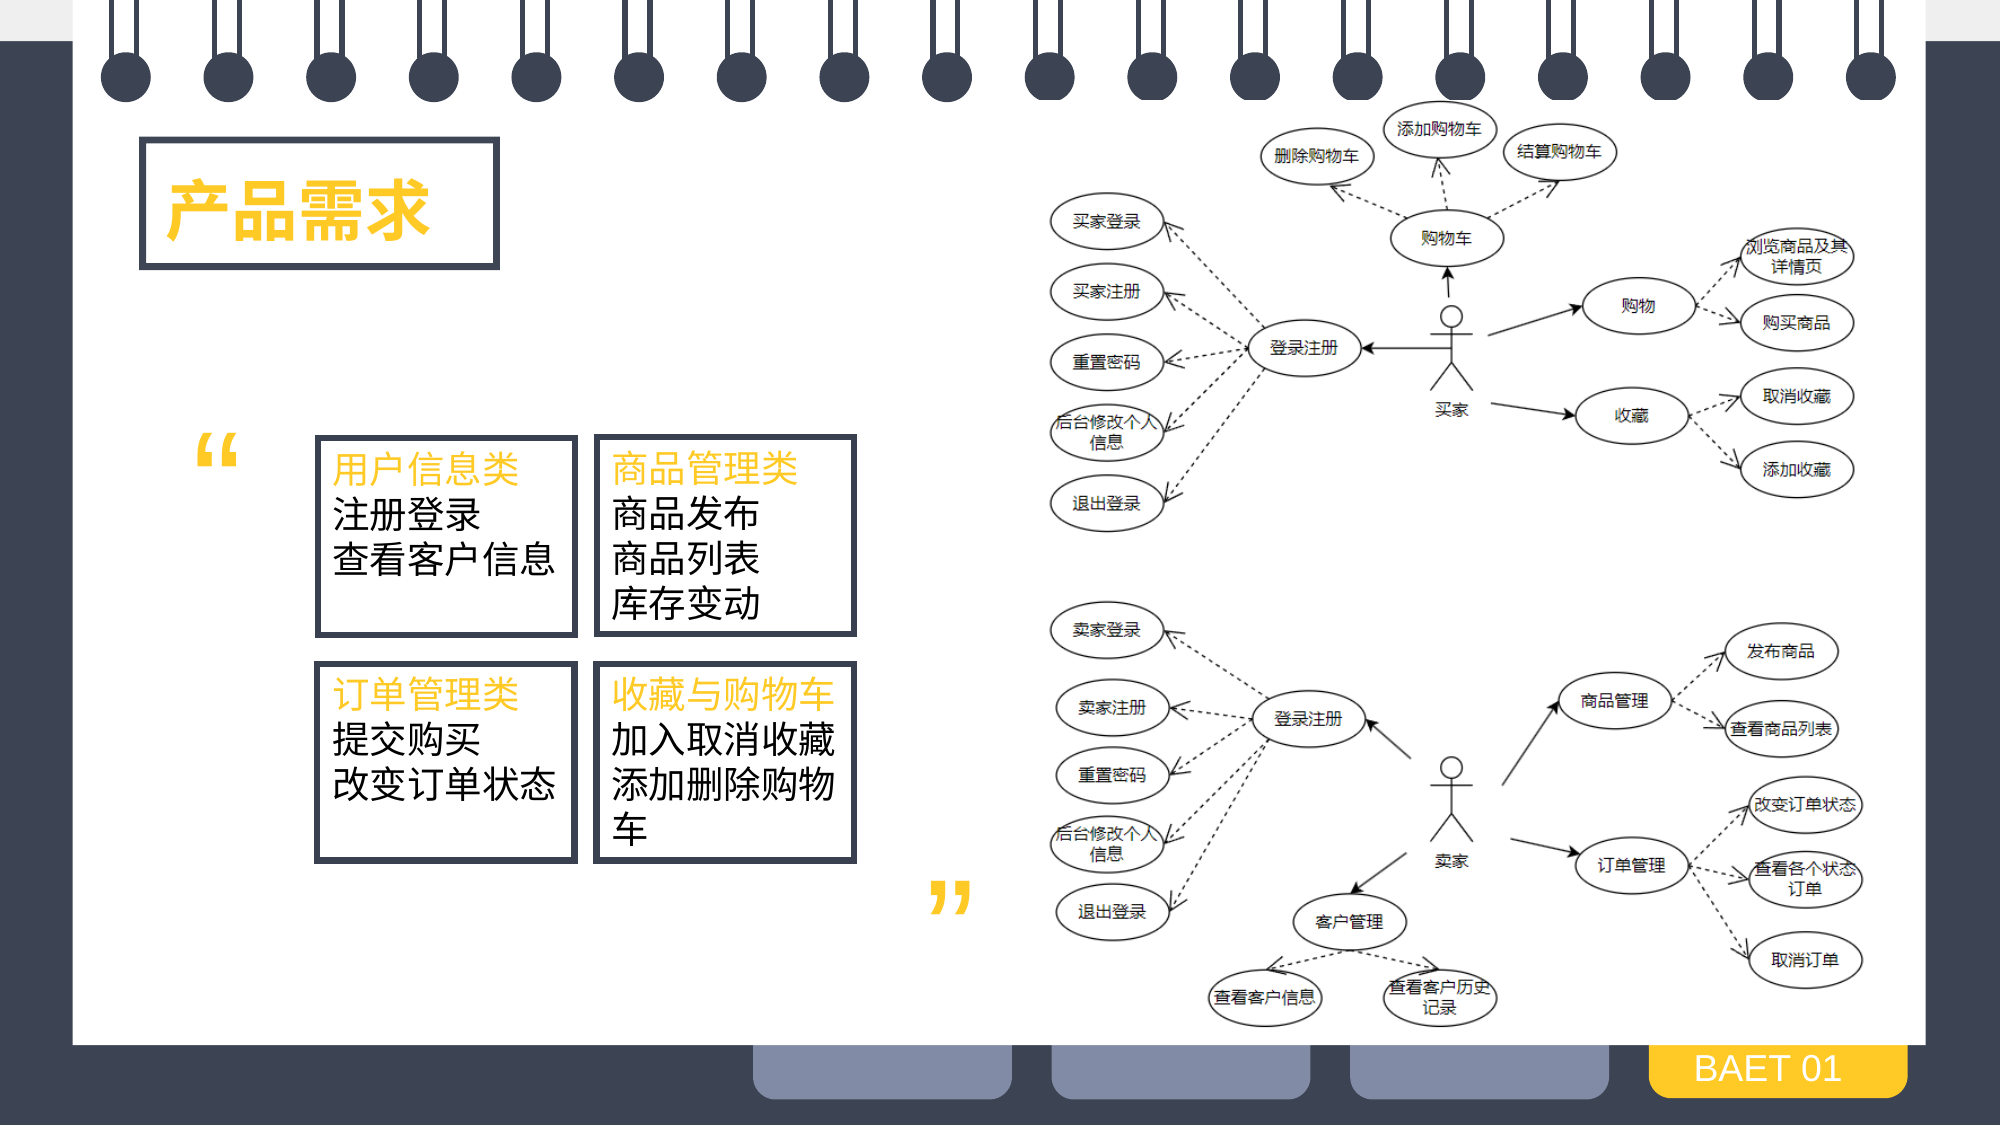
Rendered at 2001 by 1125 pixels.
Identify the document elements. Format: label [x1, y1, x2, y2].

text_box [1349, 1046, 1611, 1101]
text_box [0, 0, 72, 42]
text_box [1648, 1046, 1908, 1099]
text_box [72, 0, 1926, 1046]
text_box [1926, 0, 2000, 42]
picture [992, 100, 1903, 1035]
text_box [136, 139, 497, 267]
text_box [1050, 1046, 1312, 1101]
text_box [752, 1046, 1014, 1101]
text_box [0, 42, 2000, 1125]
